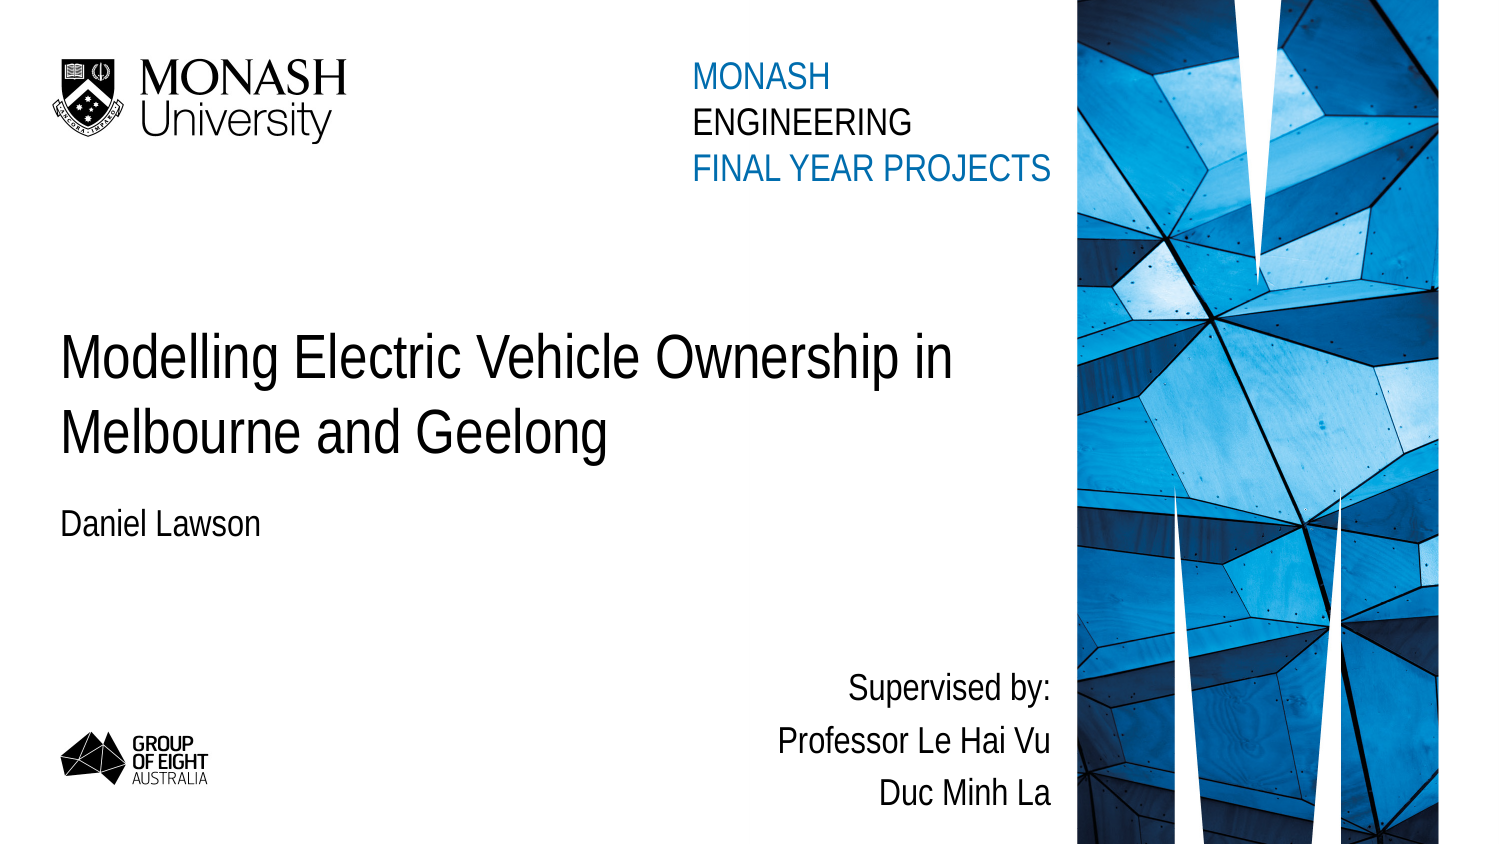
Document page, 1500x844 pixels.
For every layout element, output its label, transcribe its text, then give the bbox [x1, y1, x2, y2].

list Daniel Lawson [45, 491, 1045, 572]
list Modelling Electric Vehicle Ownership in Melbourne and Geelong [45, 309, 1045, 389]
text_box Supervised by: Professor Le Hai Vu Duc Minh La [66, 655, 1066, 736]
picture [0, 0, 1499, 844]
